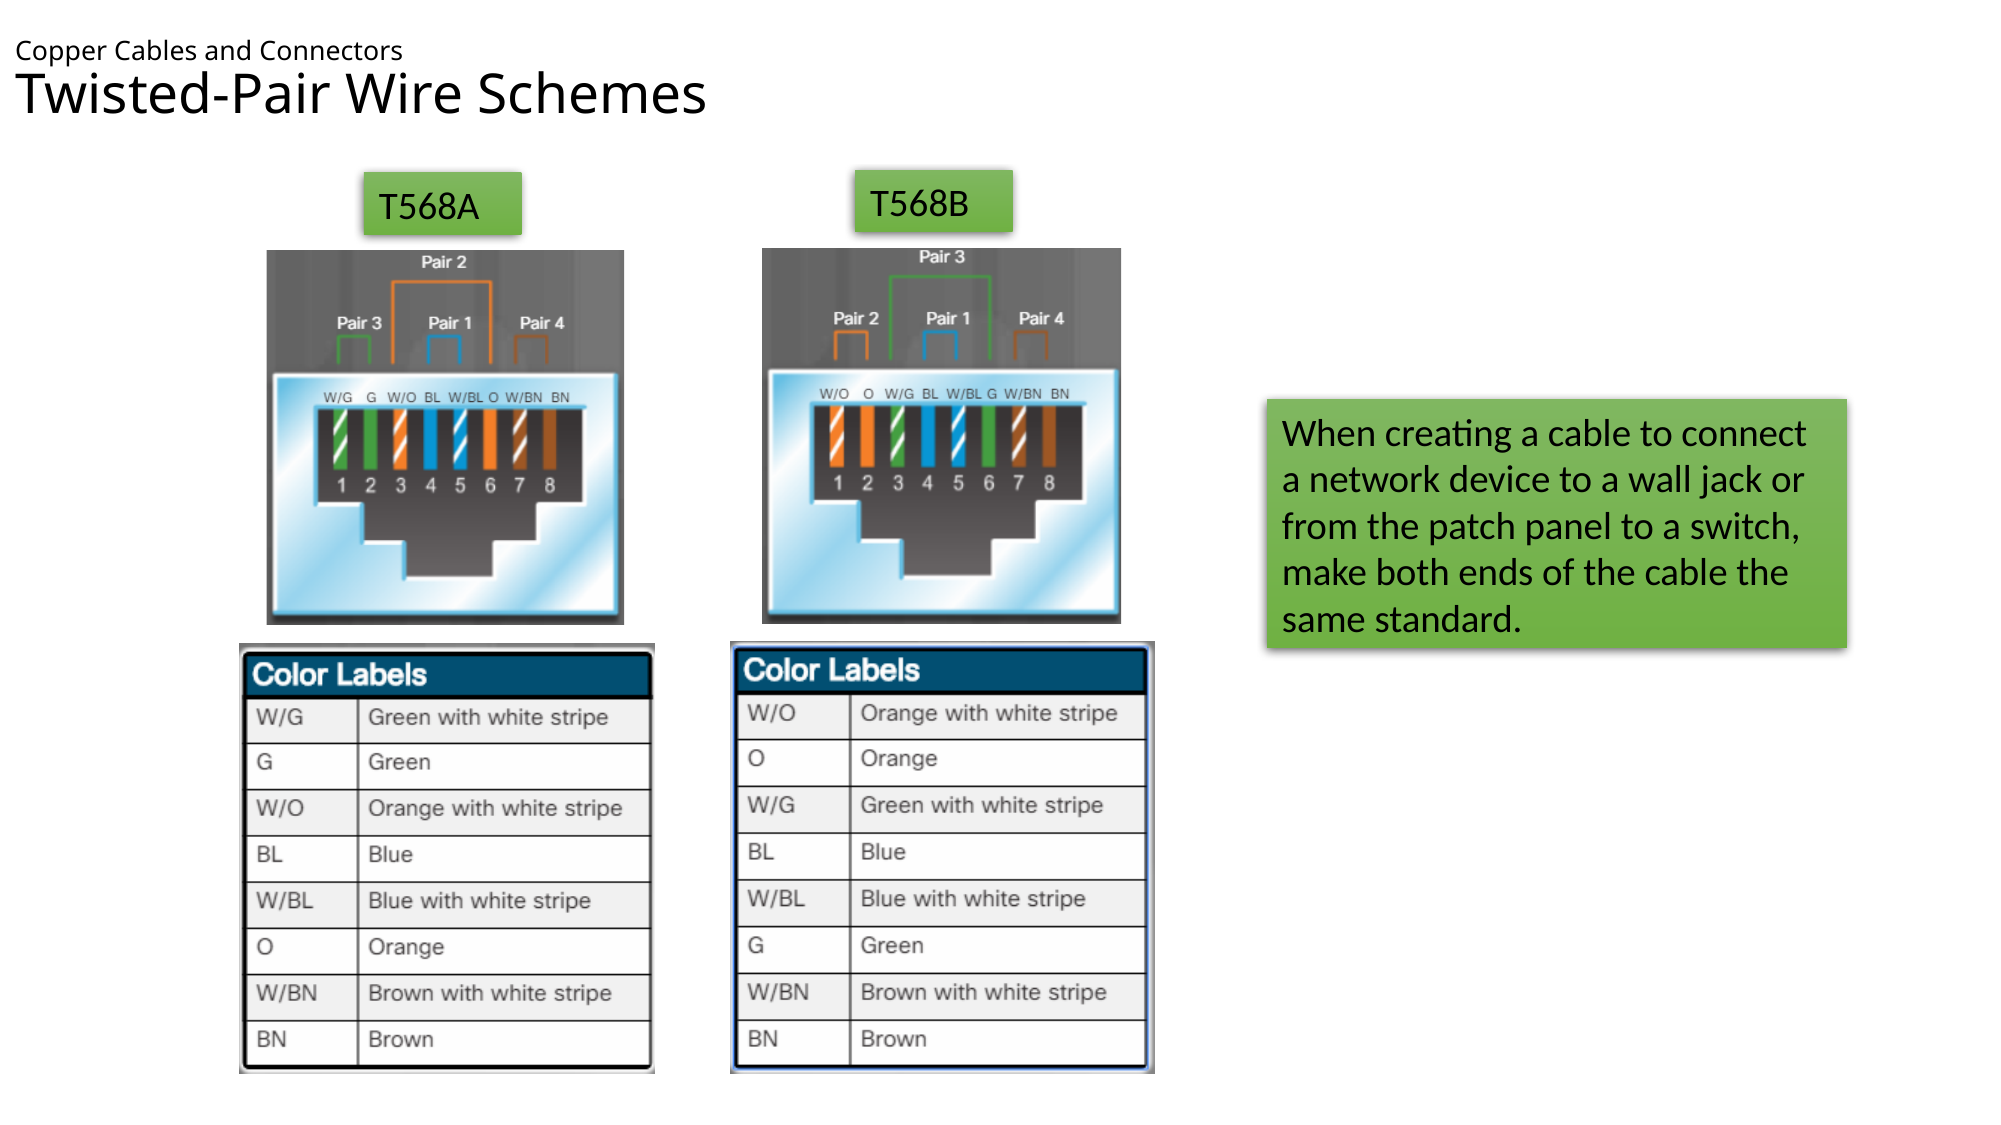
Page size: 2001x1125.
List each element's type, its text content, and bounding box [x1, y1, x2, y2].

picture [762, 248, 1122, 624]
text_box T568A [363, 172, 522, 235]
title Copper Cables and Connectors Twisted-Pair Wire Schemes [0, 0, 2000, 166]
text_box T568B [855, 170, 1013, 232]
picture [266, 250, 625, 625]
picture [239, 643, 655, 1074]
text_box When creating a cable to connect a network device to a wall jack or from the patch panel to a switch, make both ends of the cable the same standard. [1267, 399, 1847, 648]
picture [730, 641, 1155, 1074]
